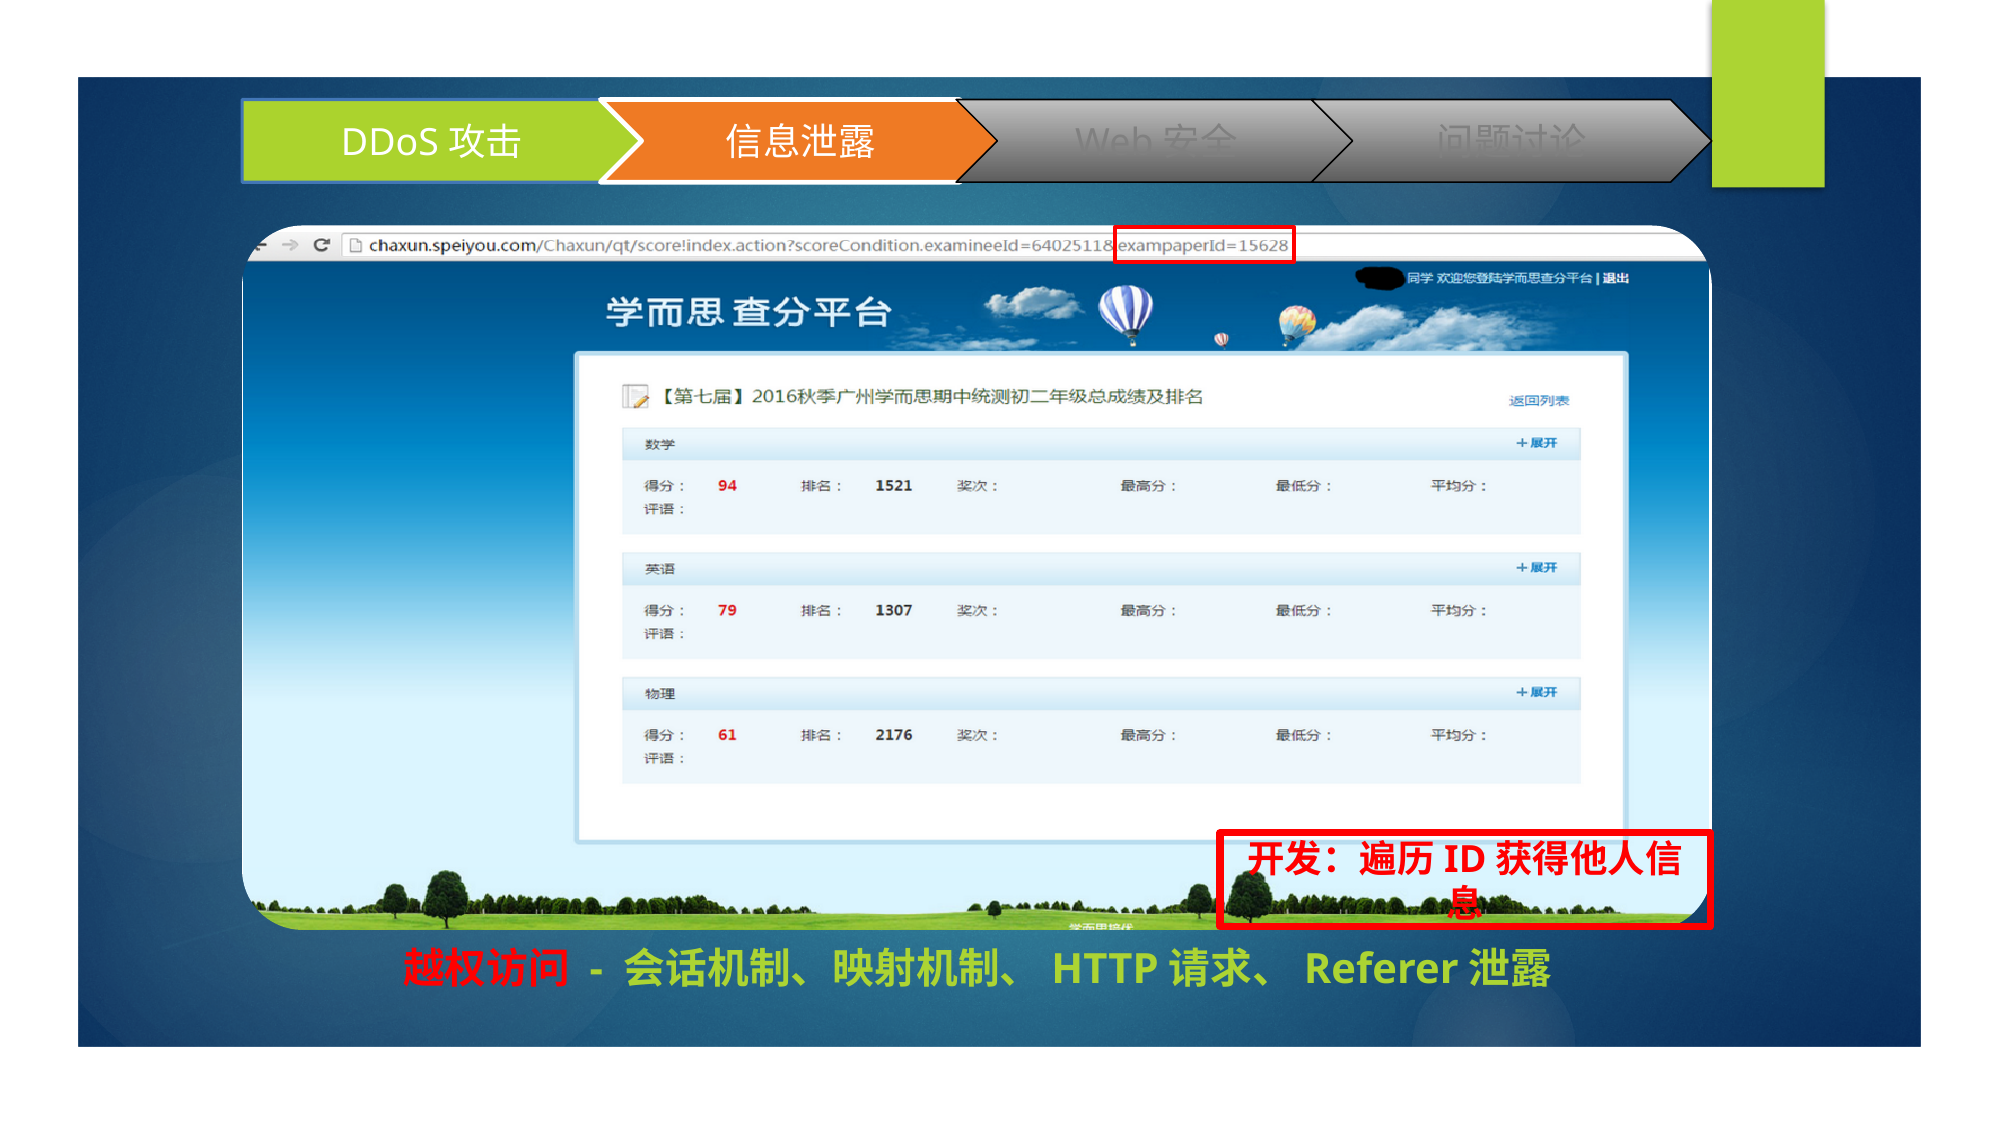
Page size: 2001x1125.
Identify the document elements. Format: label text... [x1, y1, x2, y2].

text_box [241, 99, 1713, 183]
slide_number [1698, 48, 1836, 174]
picture [241, 225, 1713, 931]
text_box 越权访问 - 会话机制、映射机制、HTTP请求、Referer泄露 [310, 939, 1646, 1000]
